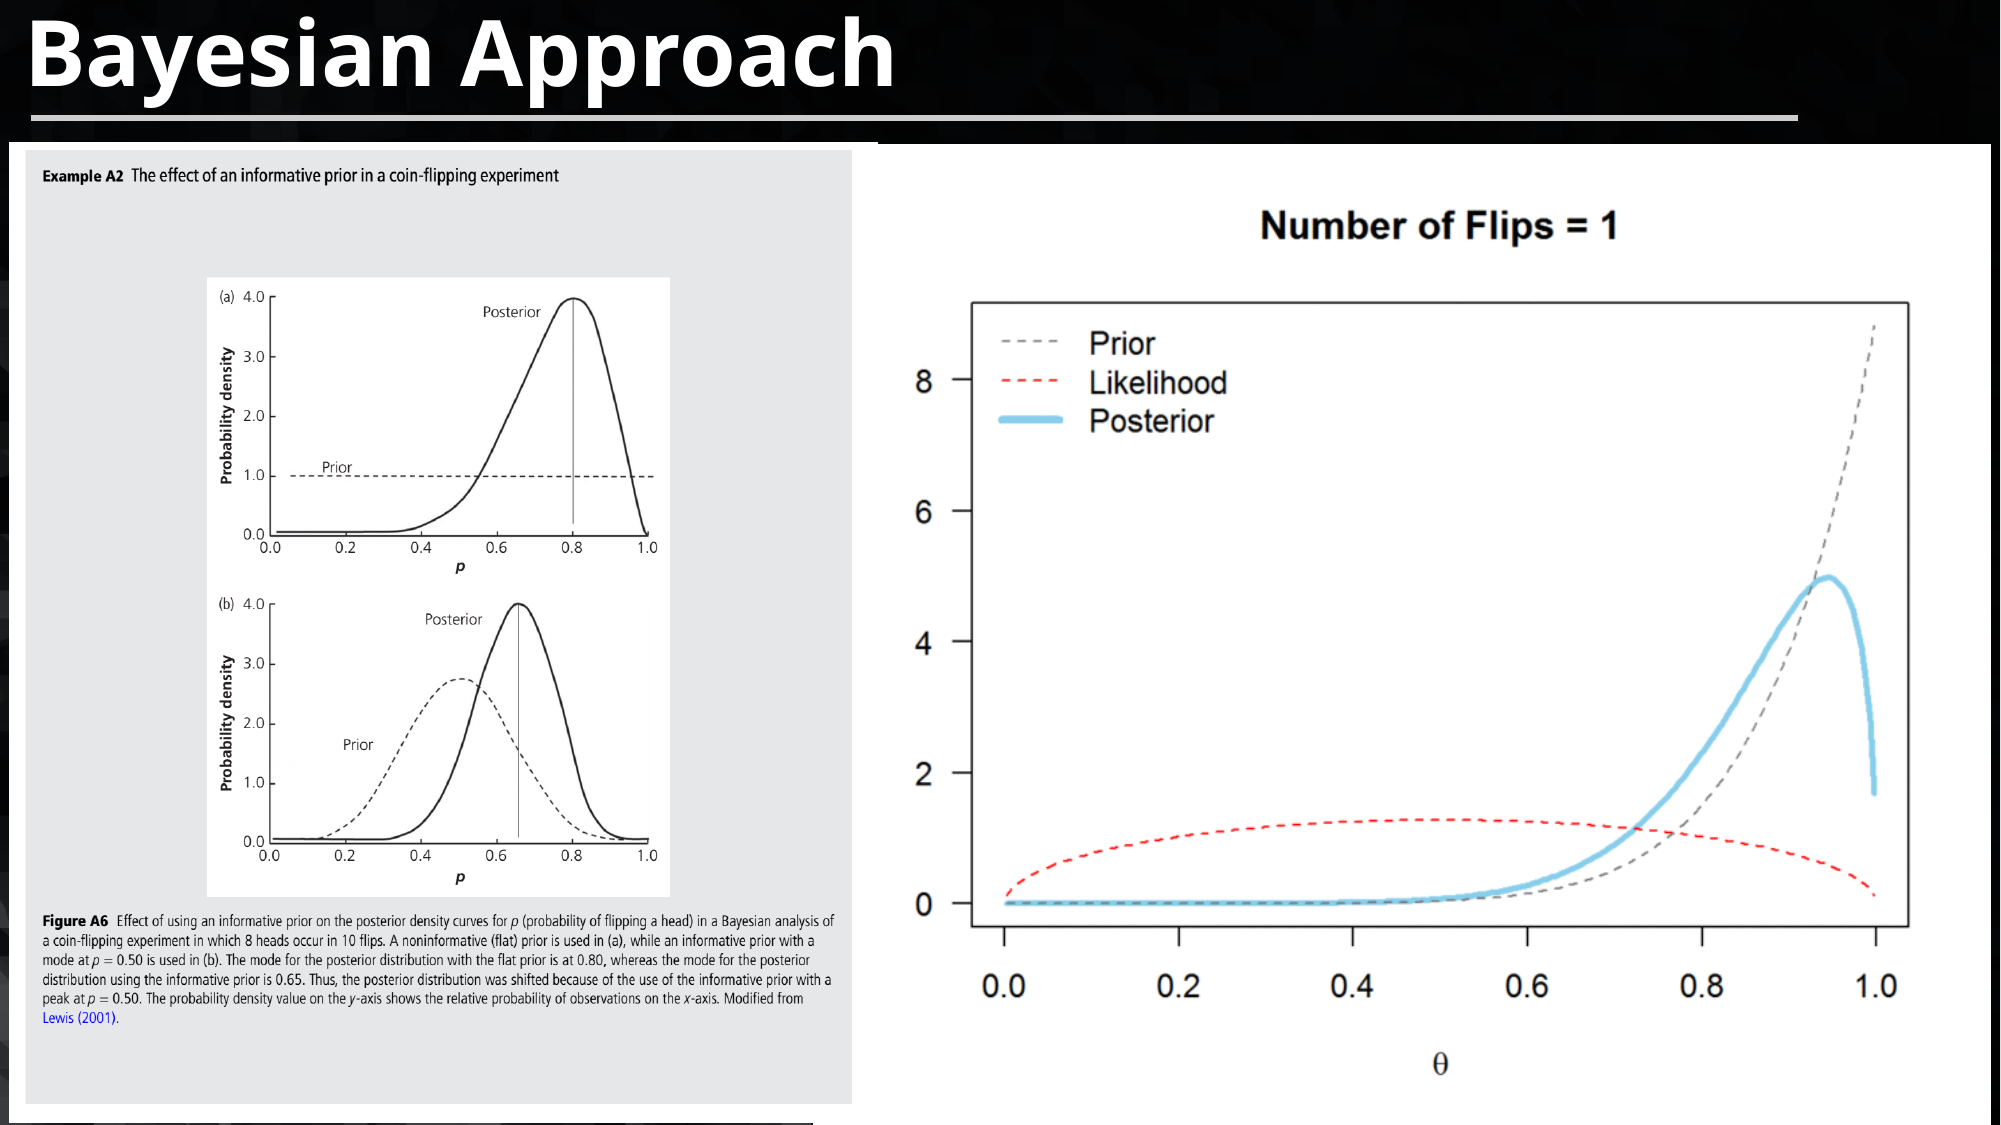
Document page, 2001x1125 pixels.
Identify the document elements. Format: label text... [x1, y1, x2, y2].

title Bayesian Approach [9, 0, 1655, 144]
picture [0, 0, 2001, 1125]
